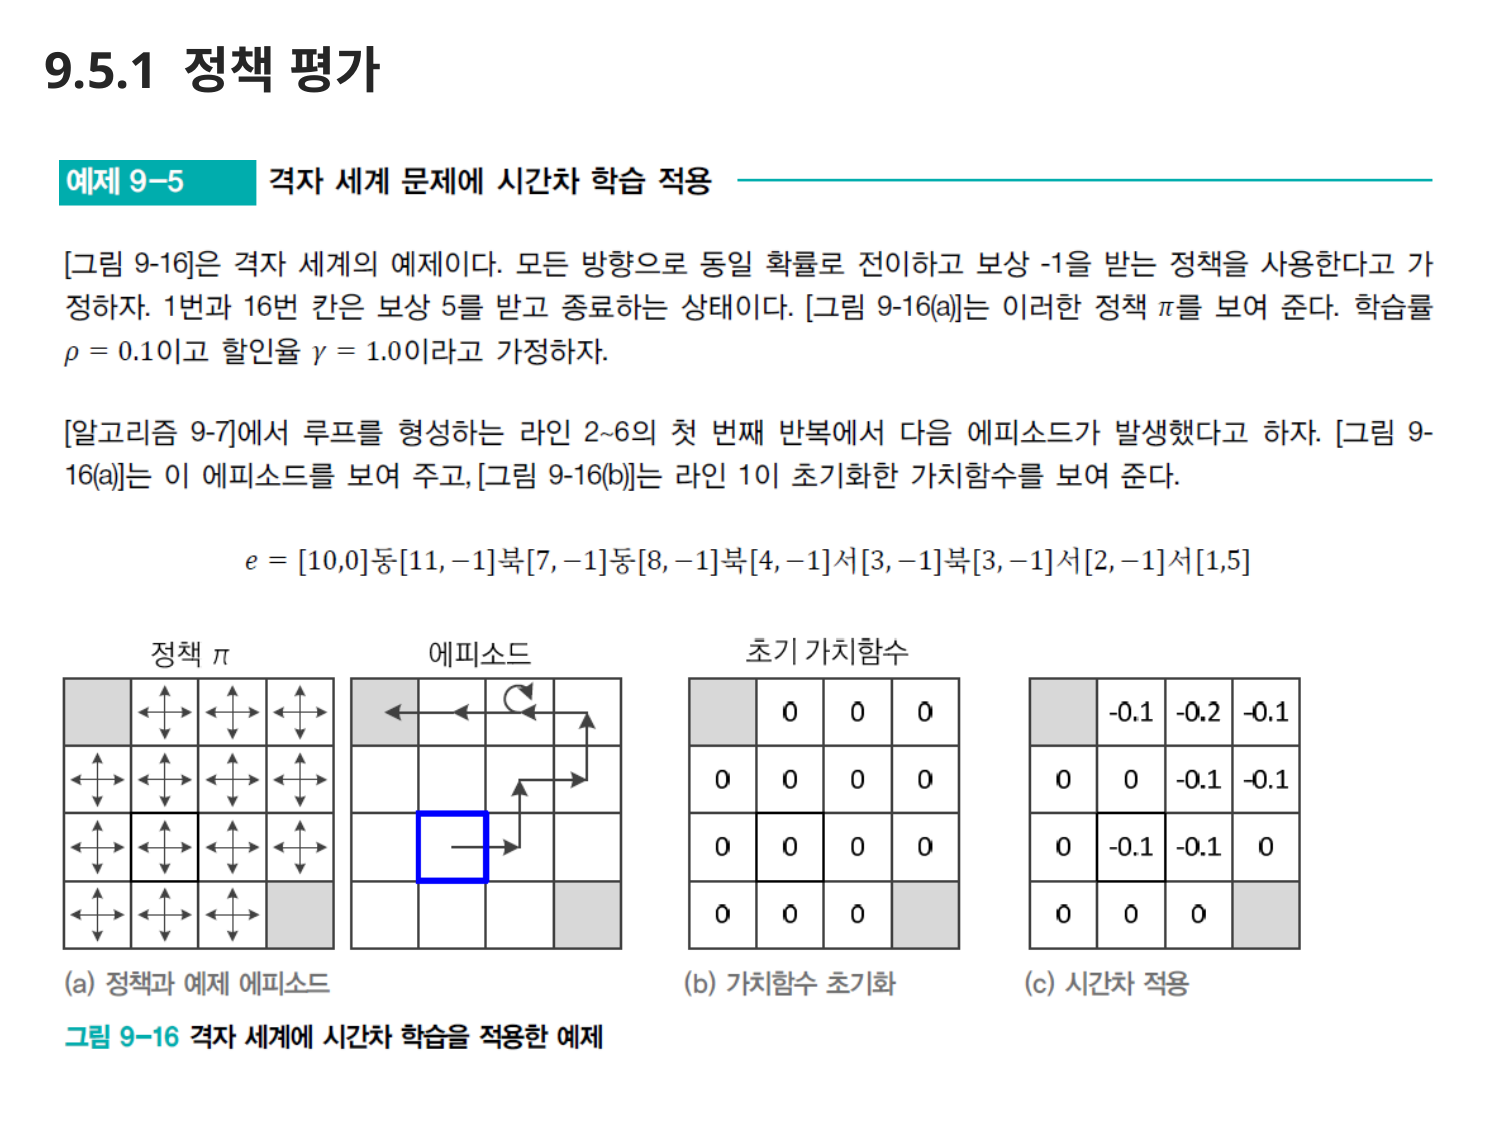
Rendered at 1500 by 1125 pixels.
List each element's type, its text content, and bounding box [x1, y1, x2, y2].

picture [58, 160, 1444, 1054]
title 9.5.1 정책 평가 [29, 23, 1448, 114]
